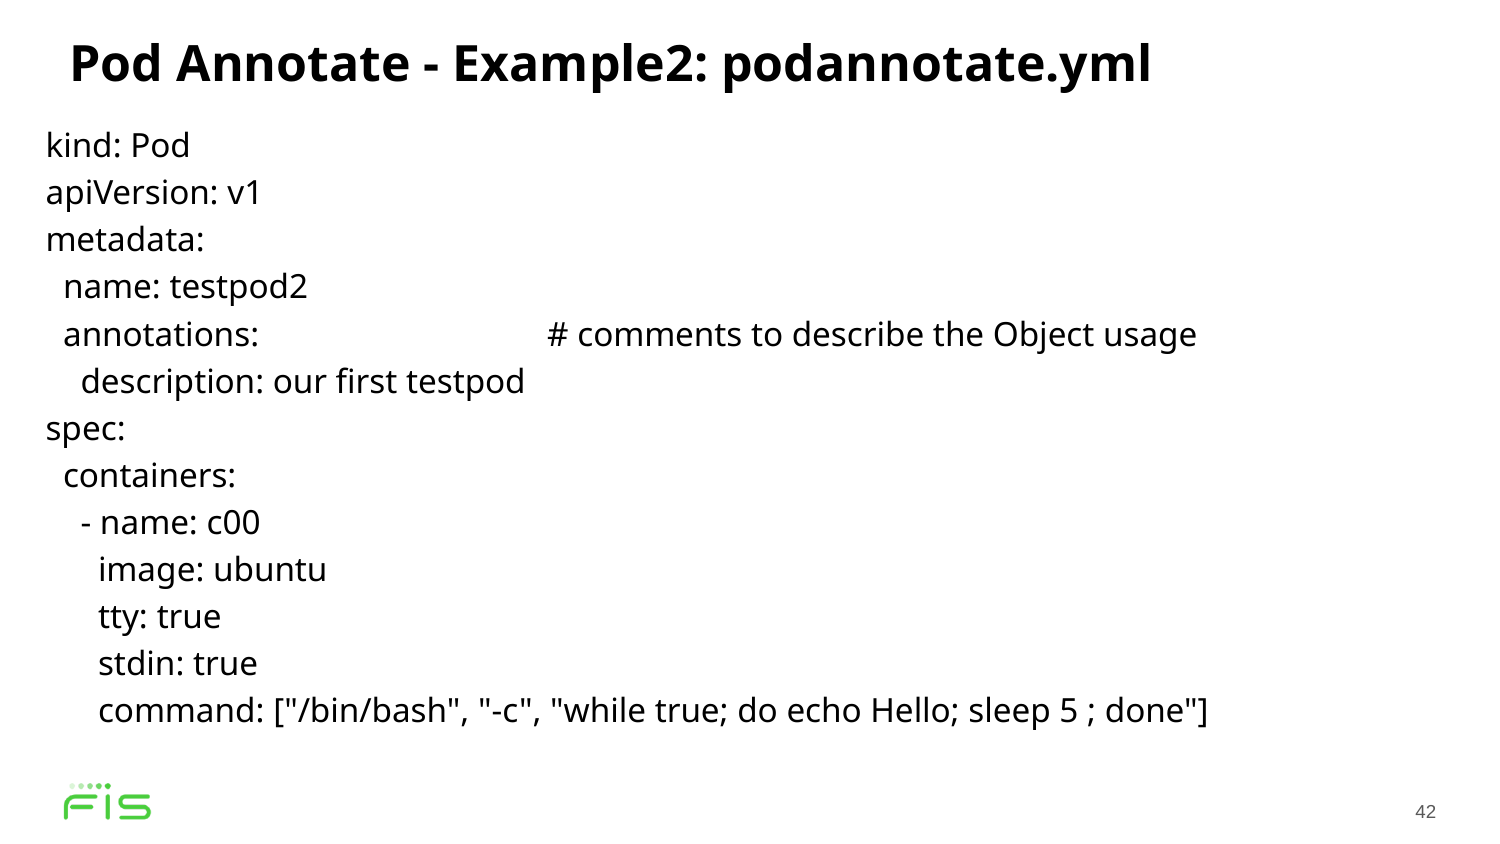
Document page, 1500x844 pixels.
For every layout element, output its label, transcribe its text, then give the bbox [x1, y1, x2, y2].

text_box Pod Annotate - Example2: podannotate.yml [54, 30, 1450, 119]
slide_number 42 [1359, 800, 1437, 823]
text_box kind: Pod apiVersion: v1 metadata: name: testpod2 annotations: # comments to describe the Object usage description: our first testpod spec: containers: - name: c00 image: ubuntu tty: true stdin: true command: ["/bin/bash", "-c", "while true; do echo Hello; sleep 5 ; done"] [30, 121, 1450, 739]
picture [58, 780, 154, 823]
